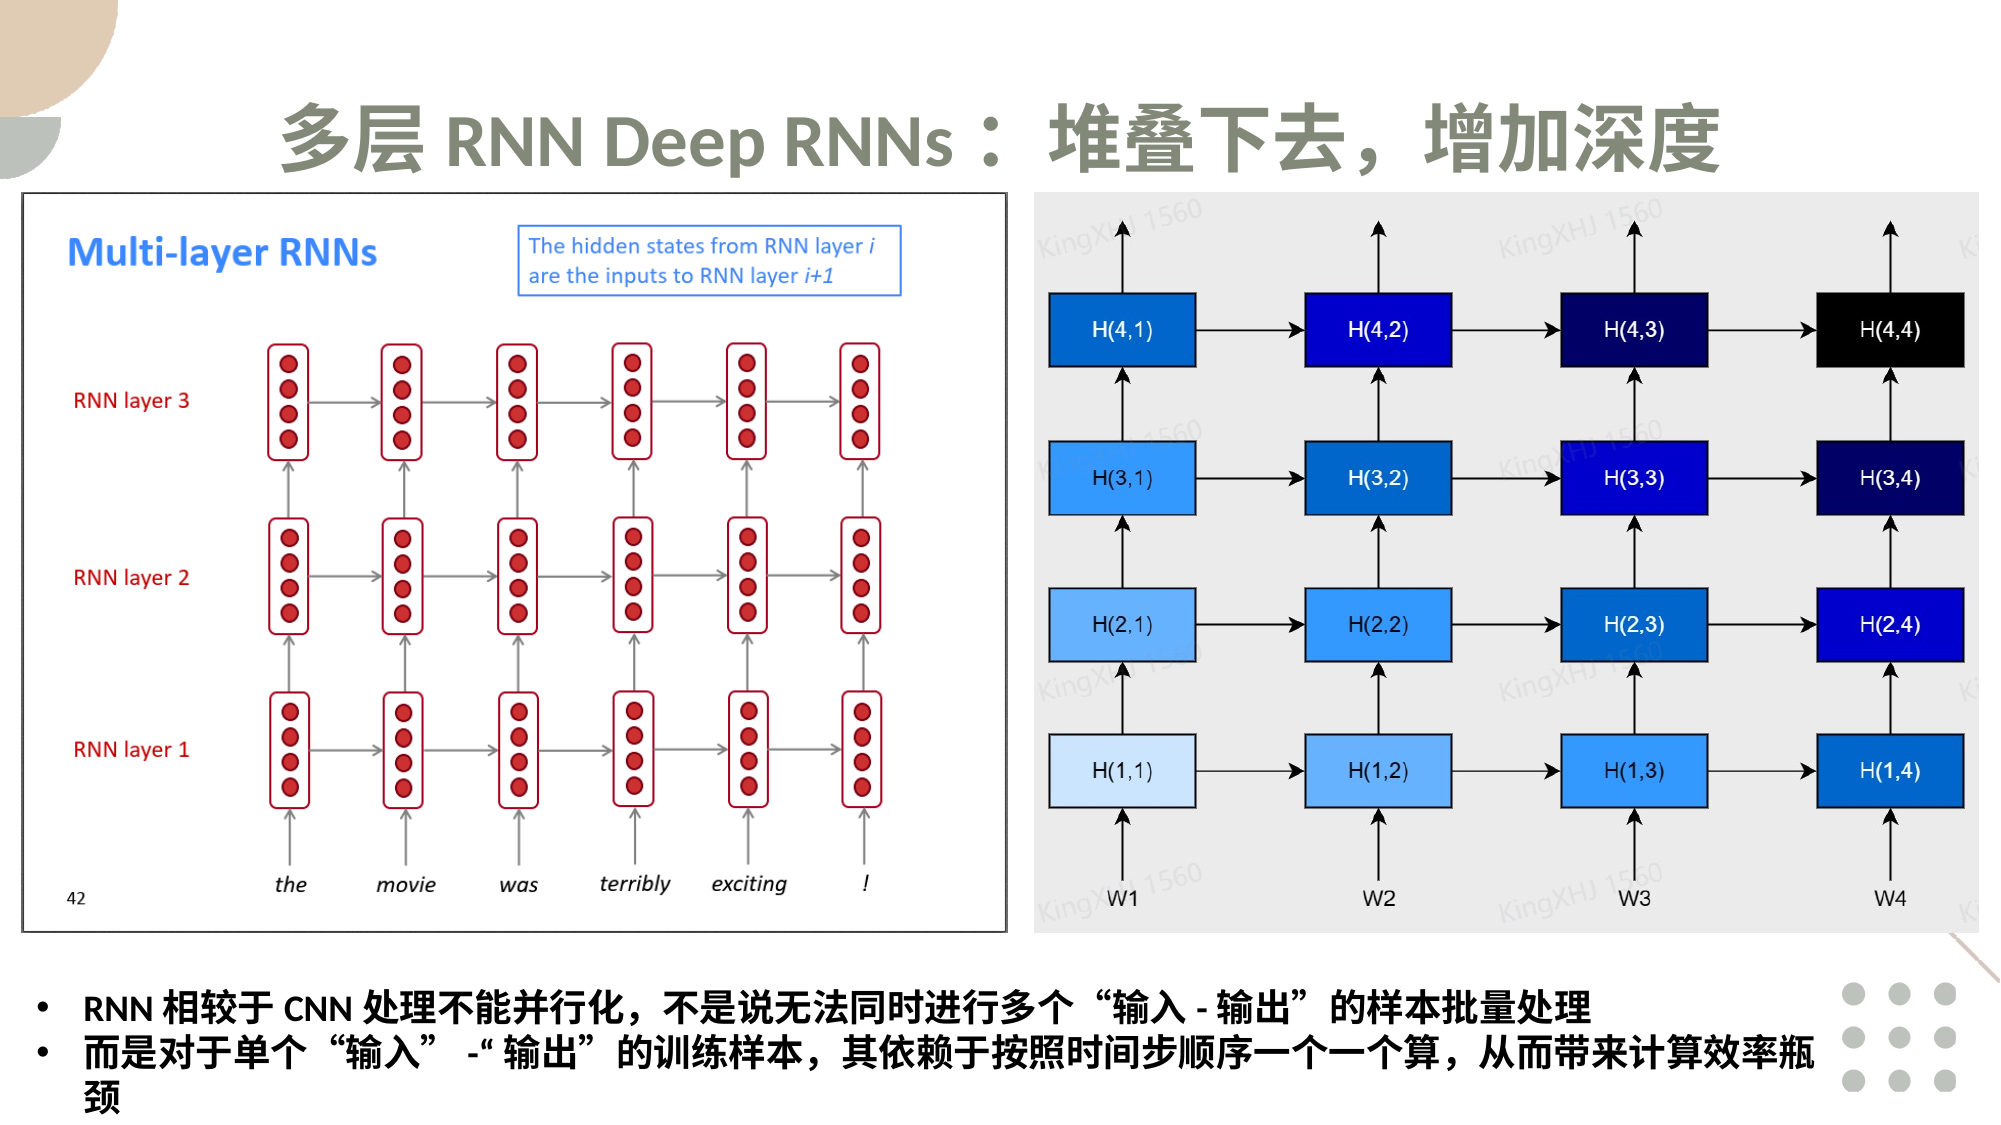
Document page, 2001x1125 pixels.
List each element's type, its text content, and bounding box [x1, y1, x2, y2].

text_box 多层RNN Deep RNNs：堆叠下去，增加深度 [262, 84, 1738, 190]
picture [0, 0, 118, 179]
picture [21, 192, 1008, 933]
text_box RNN相较于CNN处理不能并行化，不是说无法同时进行多个“输入-输出”的样本批量处理 而是对于单个“输入”-“输出”的训练样本，其依赖于按照时间步顺序一个一个算，从而带来计算效率瓶颈 [21, 976, 1858, 1125]
picture [1034, 192, 2000, 1092]
